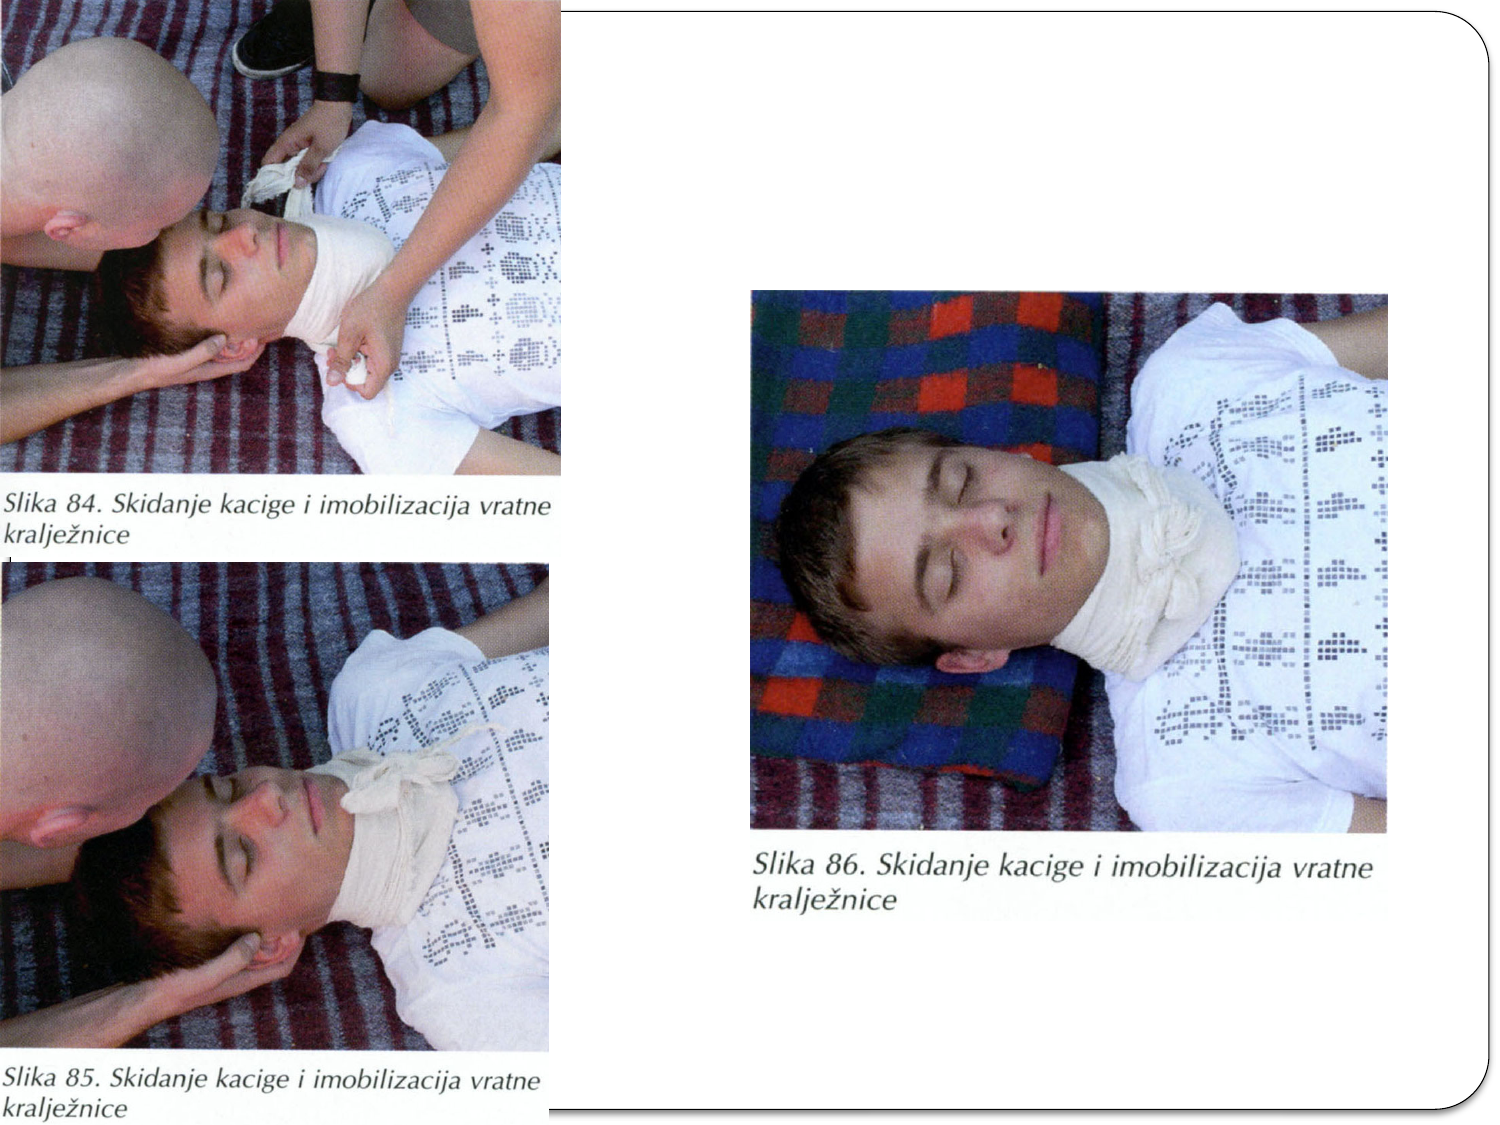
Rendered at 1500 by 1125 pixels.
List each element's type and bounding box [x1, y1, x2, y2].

picture [0, 562, 550, 1125]
picture [0, 0, 562, 557]
picture [749, 290, 1388, 921]
